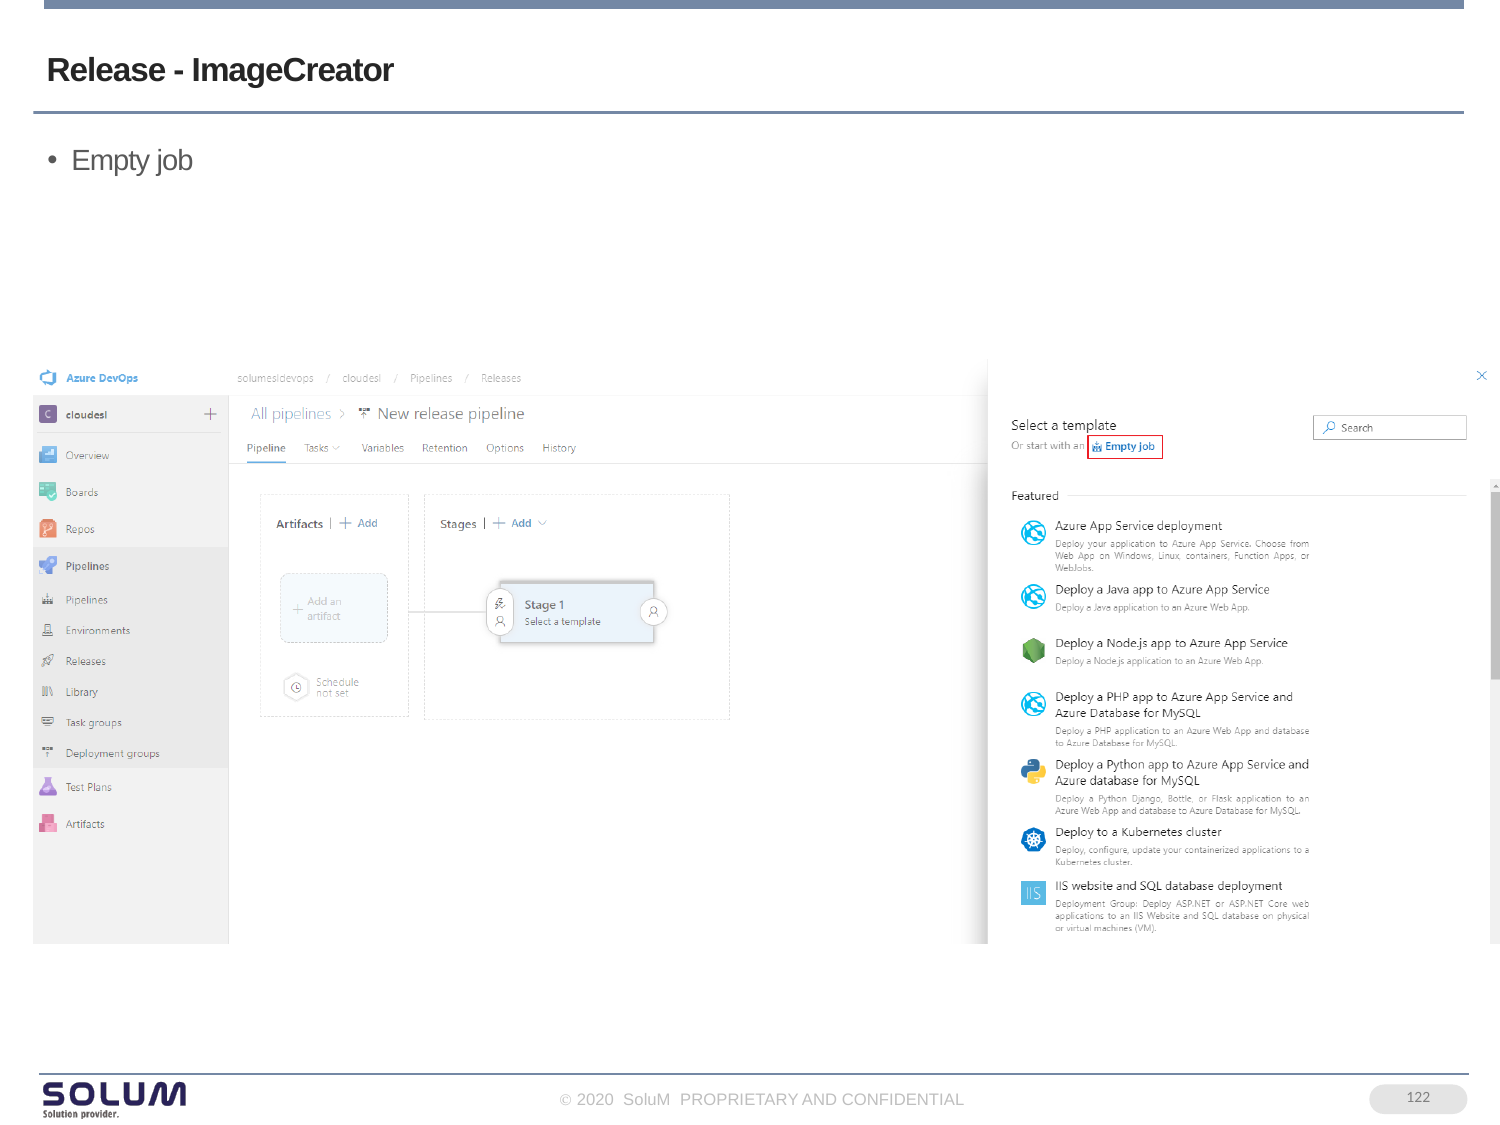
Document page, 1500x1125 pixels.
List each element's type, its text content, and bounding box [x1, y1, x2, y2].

picture [41, 1080, 187, 1119]
title Release - ImageCreator [46, 28, 1349, 113]
picture [33, 359, 1500, 945]
subtitle Empty job [33, 137, 1464, 359]
